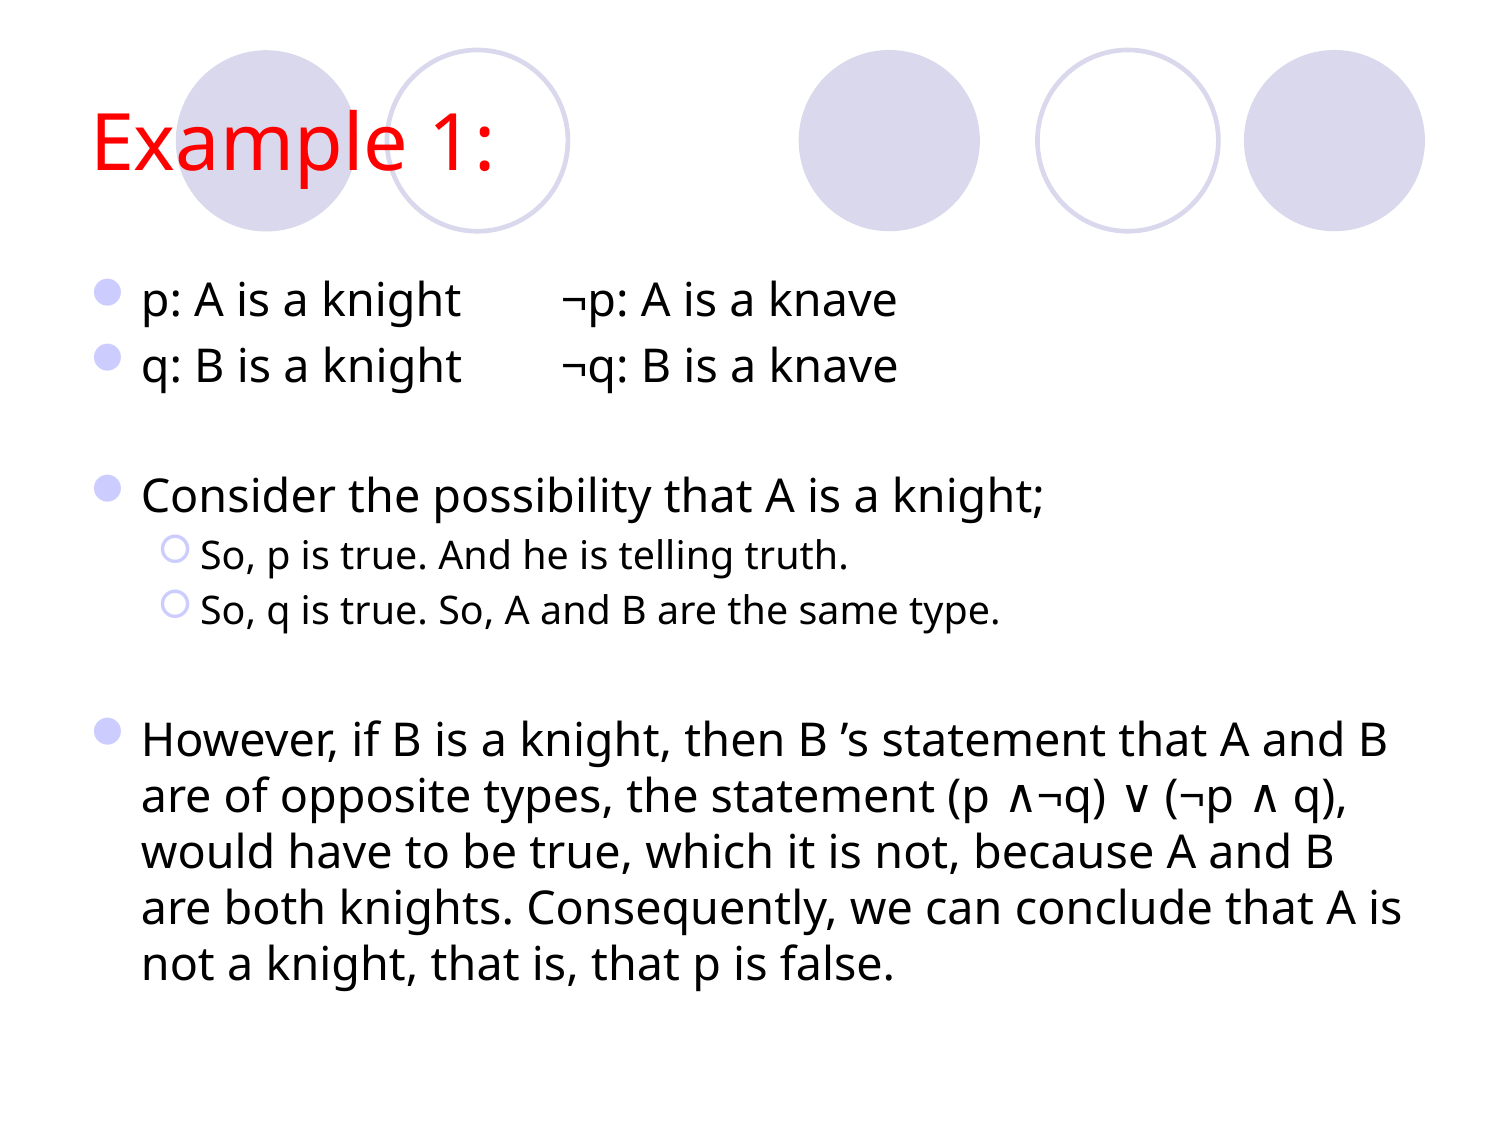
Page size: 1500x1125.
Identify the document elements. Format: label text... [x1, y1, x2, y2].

list p: A is a knight ¬p: A is a knave q: B is a knight ¬q: B is a knave Consider the possibility that A is a knight; So, p is true. And he is telling truth. So, q is true. So, A and B are the same type. However, if B is a knight, then B ’s statement that A and B are of opposite types, the statement (p ∧¬q) ∨ (¬p ∧ q), would have to be true, which it is not, because A and B are both knights. Consequently, we can conclude that A is not a knight, that is, that p is false. [75, 262, 1425, 1006]
title Example 1: [75, 45, 1425, 233]
